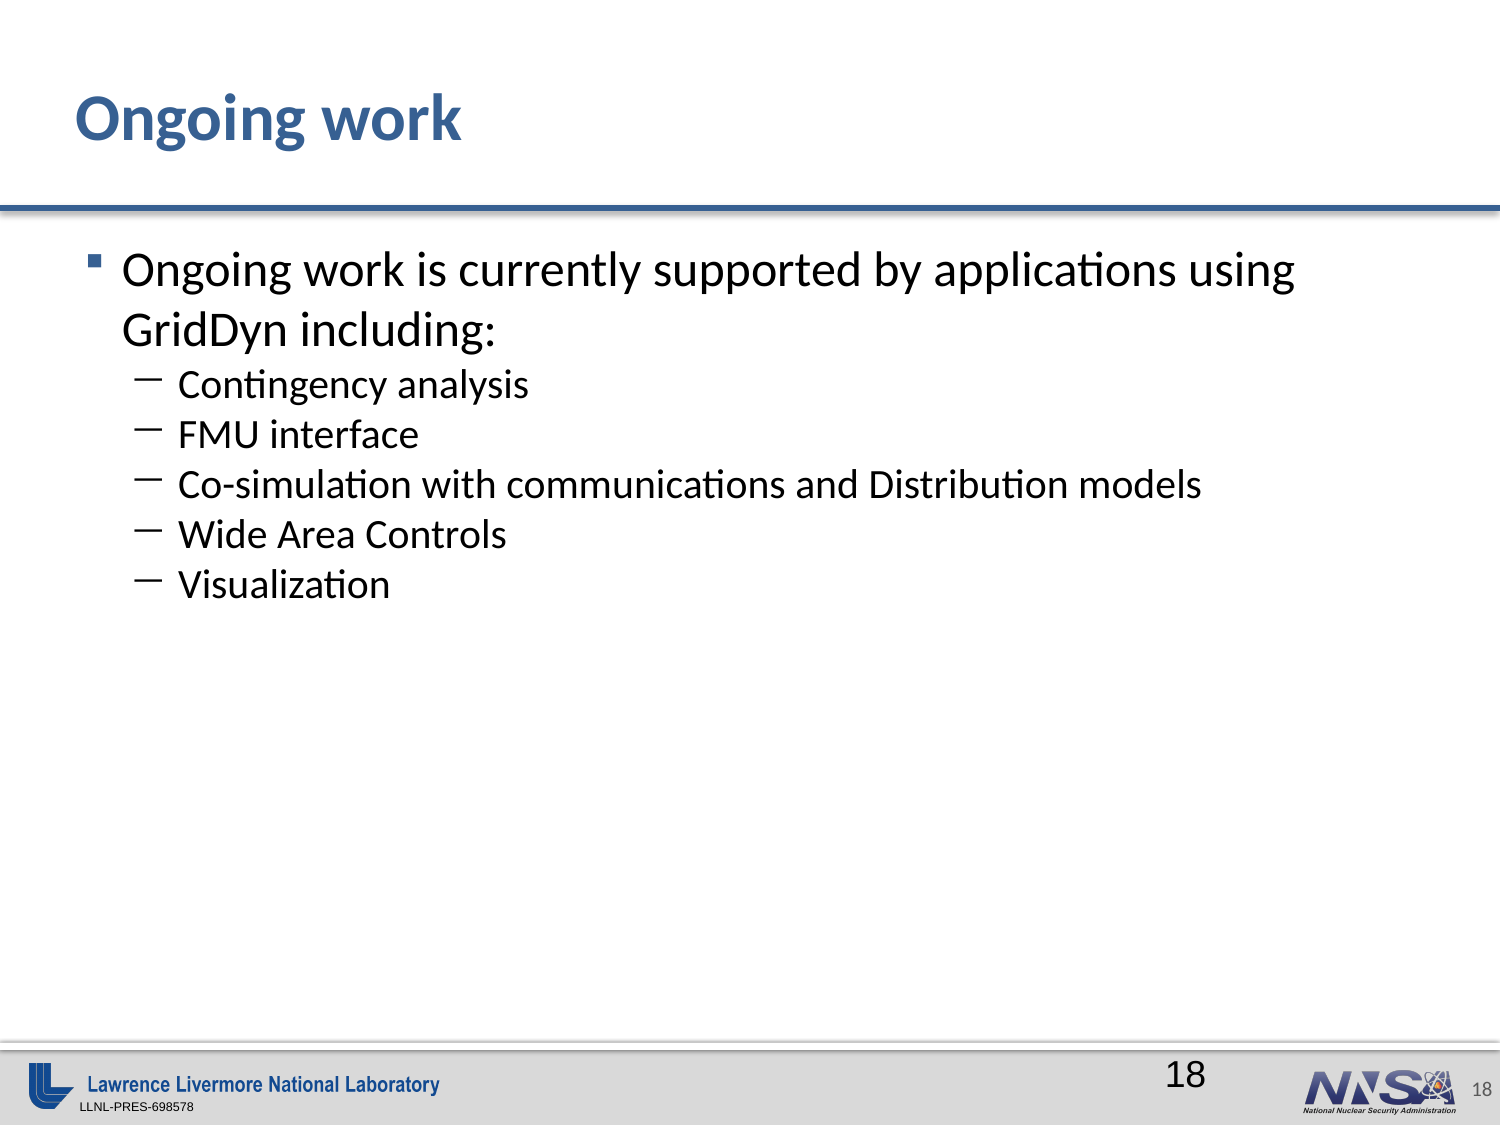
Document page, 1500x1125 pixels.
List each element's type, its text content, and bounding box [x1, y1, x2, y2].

picture [29, 1063, 478, 1109]
picture [1296, 1103, 1463, 1122]
title Ongoing work [75, 36, 1425, 202]
list Ongoing work is currently supported by applications using GridDyn including: Contingency analysis FMU interface Co-simulation with communications and Distribution models Wide Area Controls Visualization [75, 236, 1425, 1042]
slide_number 18 [1149, 1042, 1500, 1103]
